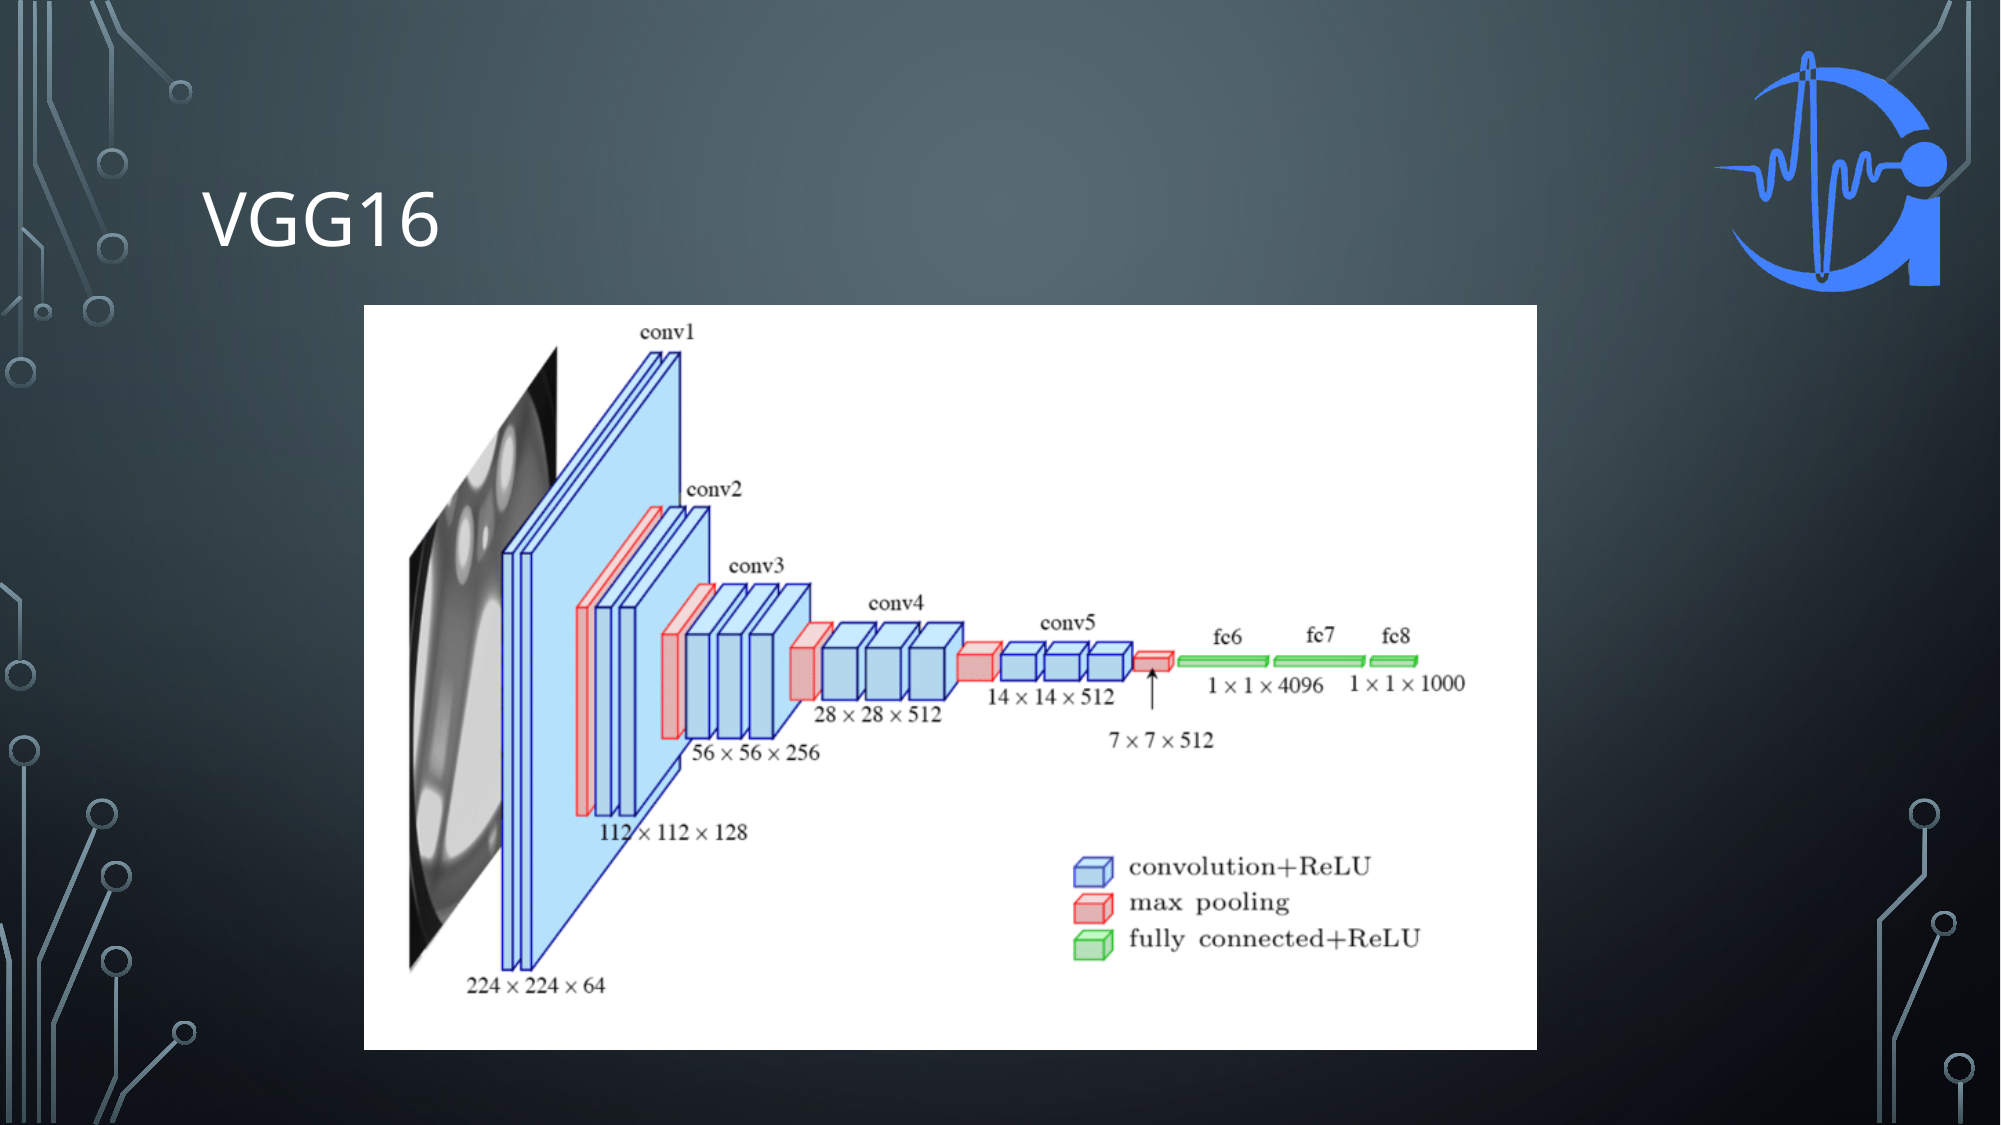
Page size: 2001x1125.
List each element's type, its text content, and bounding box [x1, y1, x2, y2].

title VGG16 [187, 101, 1714, 344]
picture [364, 305, 1537, 1051]
picture [1714, 51, 1947, 292]
